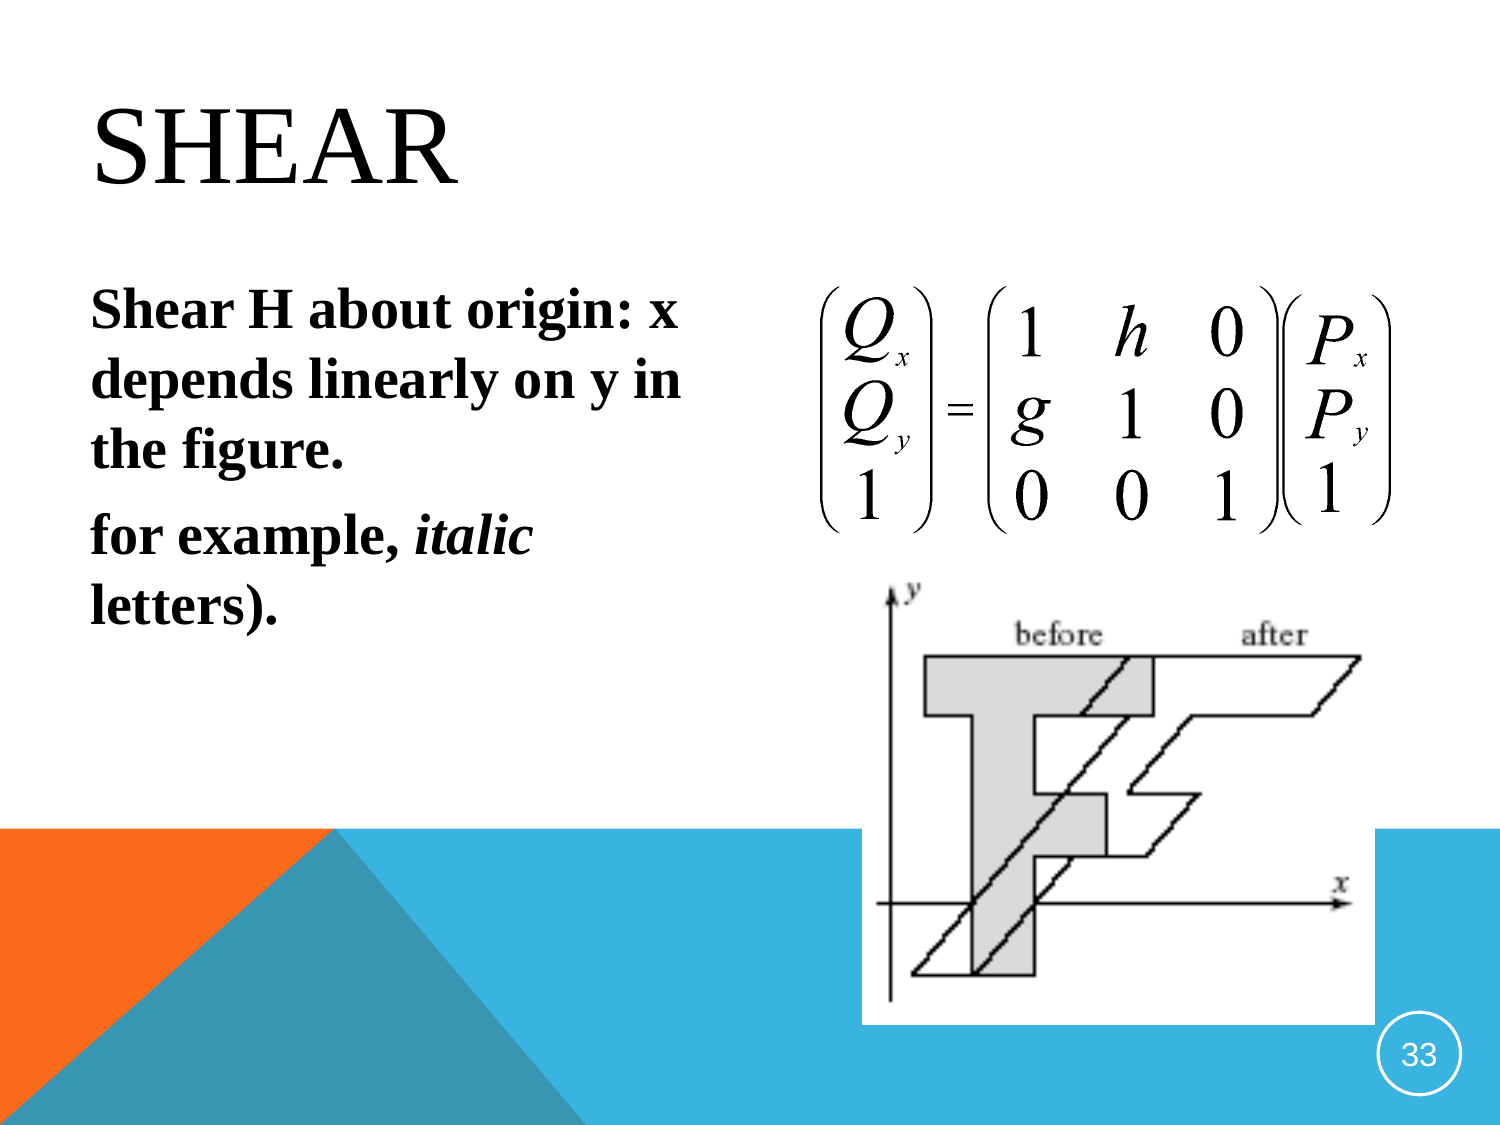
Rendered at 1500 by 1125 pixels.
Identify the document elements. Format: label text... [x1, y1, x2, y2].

text_box 33 [1378, 1012, 1461, 1095]
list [812, 274, 1401, 545]
picture [862, 562, 1376, 1026]
list Shear H about origin: x depends linearly on y in the figure. for example, italic letters). [75, 262, 738, 1005]
title SHEAR [75, 45, 1425, 233]
